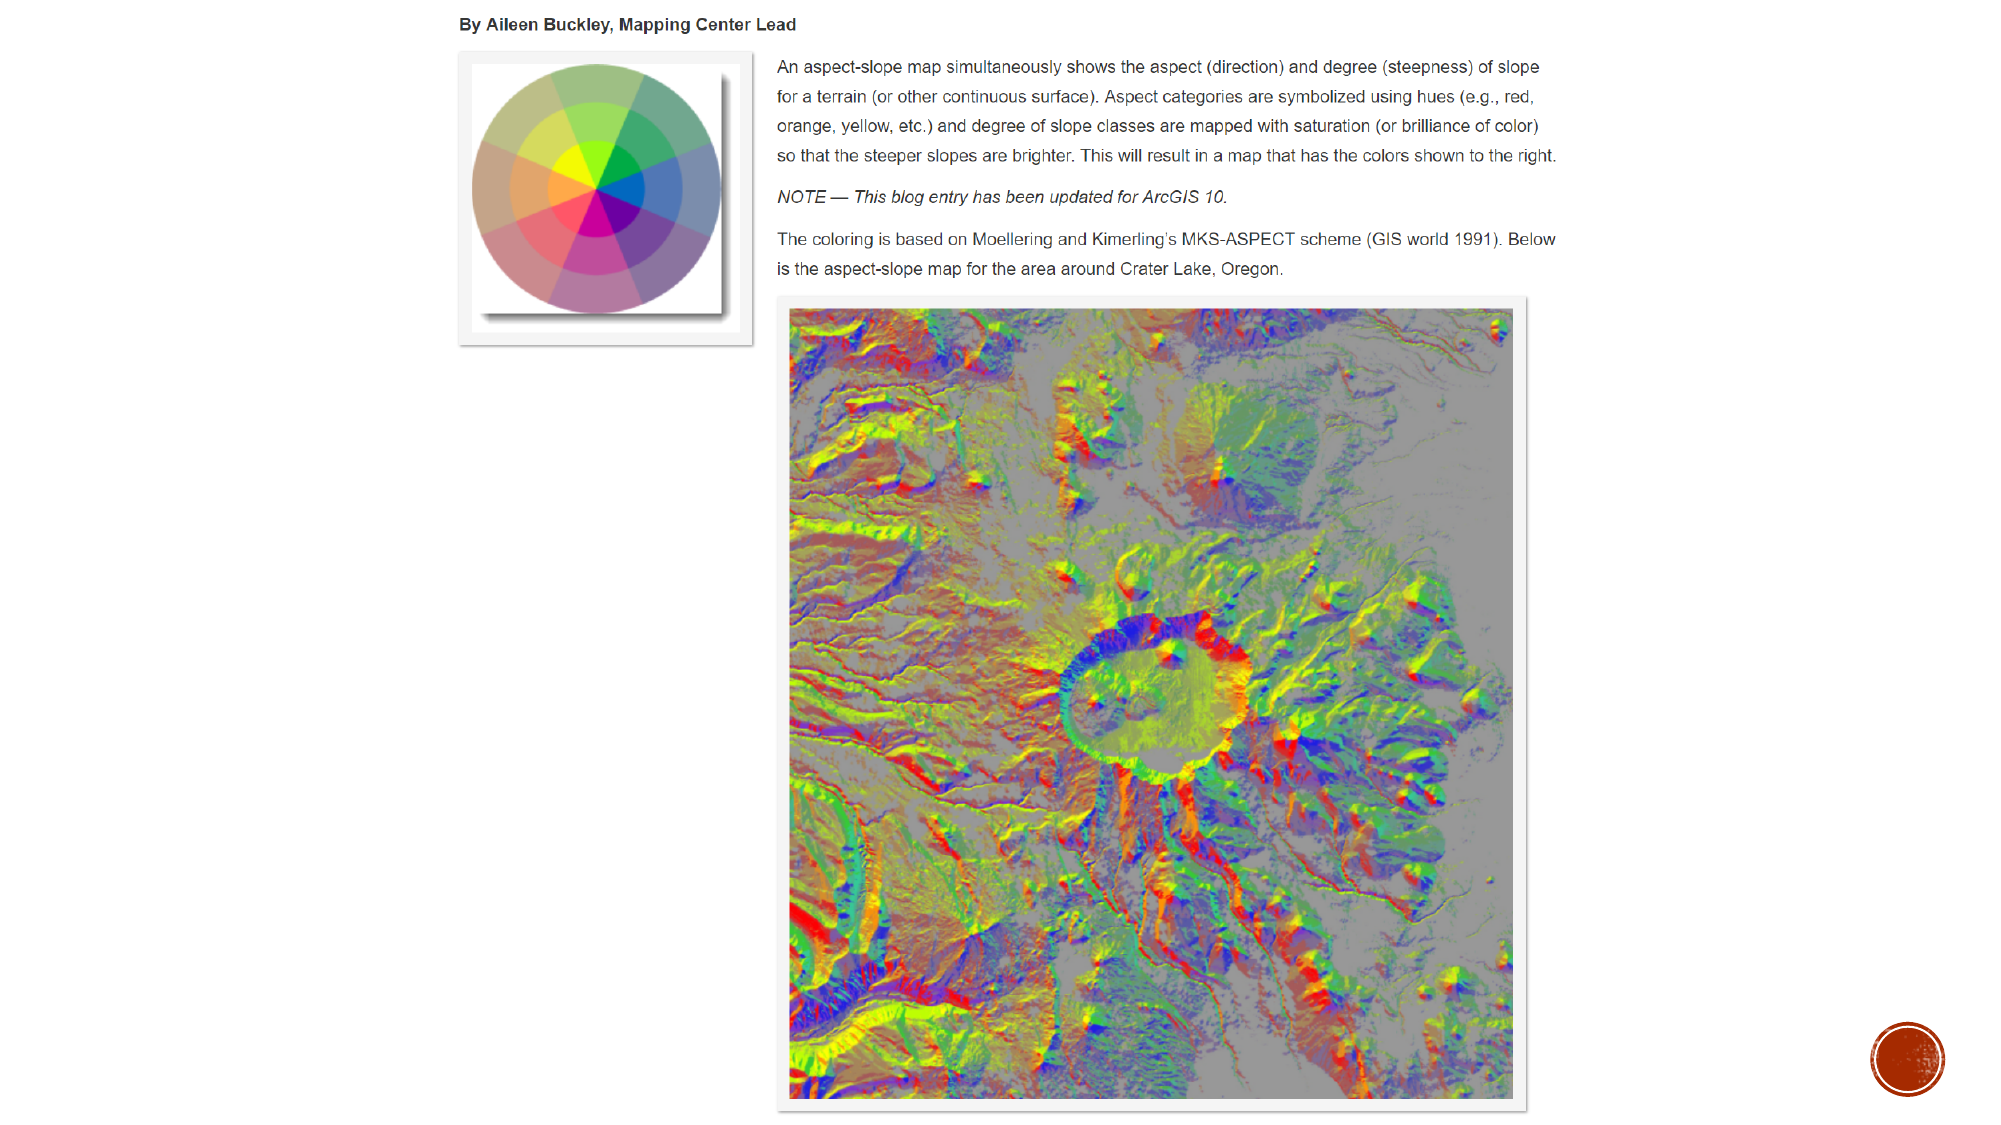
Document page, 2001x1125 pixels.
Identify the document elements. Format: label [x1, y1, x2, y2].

picture [425, 0, 1575, 1125]
